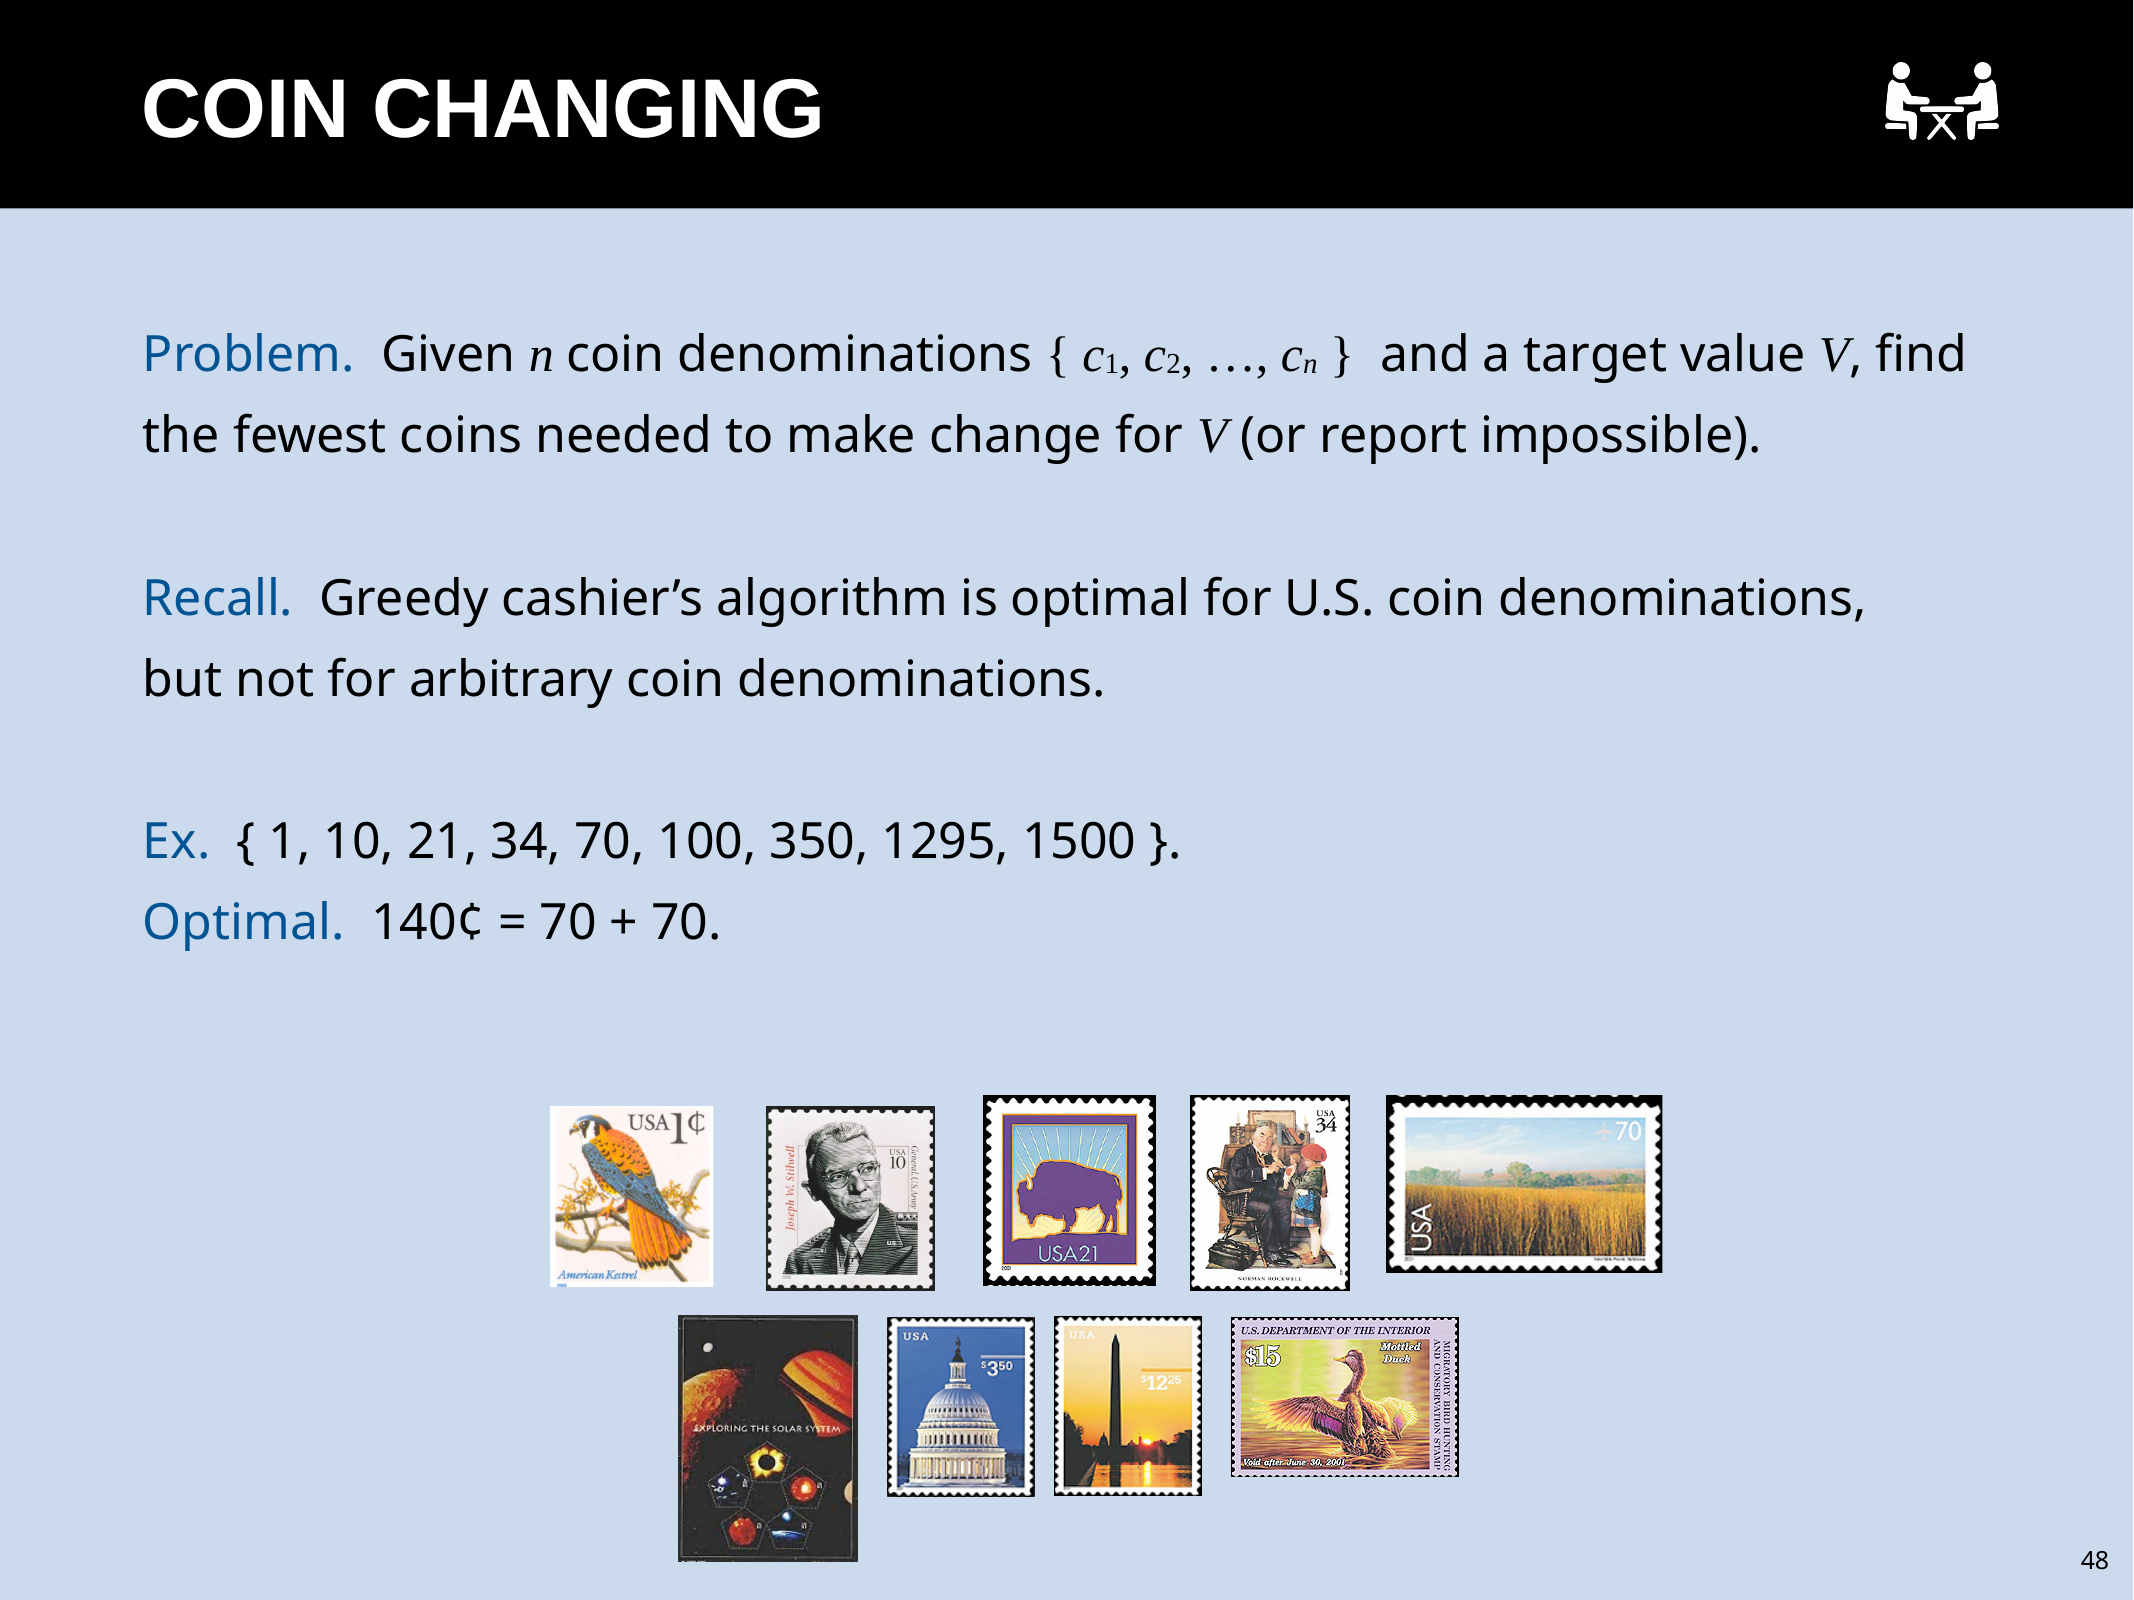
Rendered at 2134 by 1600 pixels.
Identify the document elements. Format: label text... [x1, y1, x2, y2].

list Problem. Given n coin denominations { c1, c2, …, cn } and a target value V, find the fewest coins needed to make change for V (or report impossible). Recall. Greedy cashier’s algorithm is optimal for U.S. coin denominations, but not for arbitrary coin denominations. Ex. { 1, 10, 21, 34, 70, 100, 350, 1295, 1500 }. Optimal. 140¢ = 70 + 70. [132, 299, 2001, 1543]
title Coin changing [0, 0, 2134, 209]
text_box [549, 1095, 1663, 1563]
slide_number 48 [2071, 1538, 2119, 1586]
picture [1885, 62, 1999, 140]
